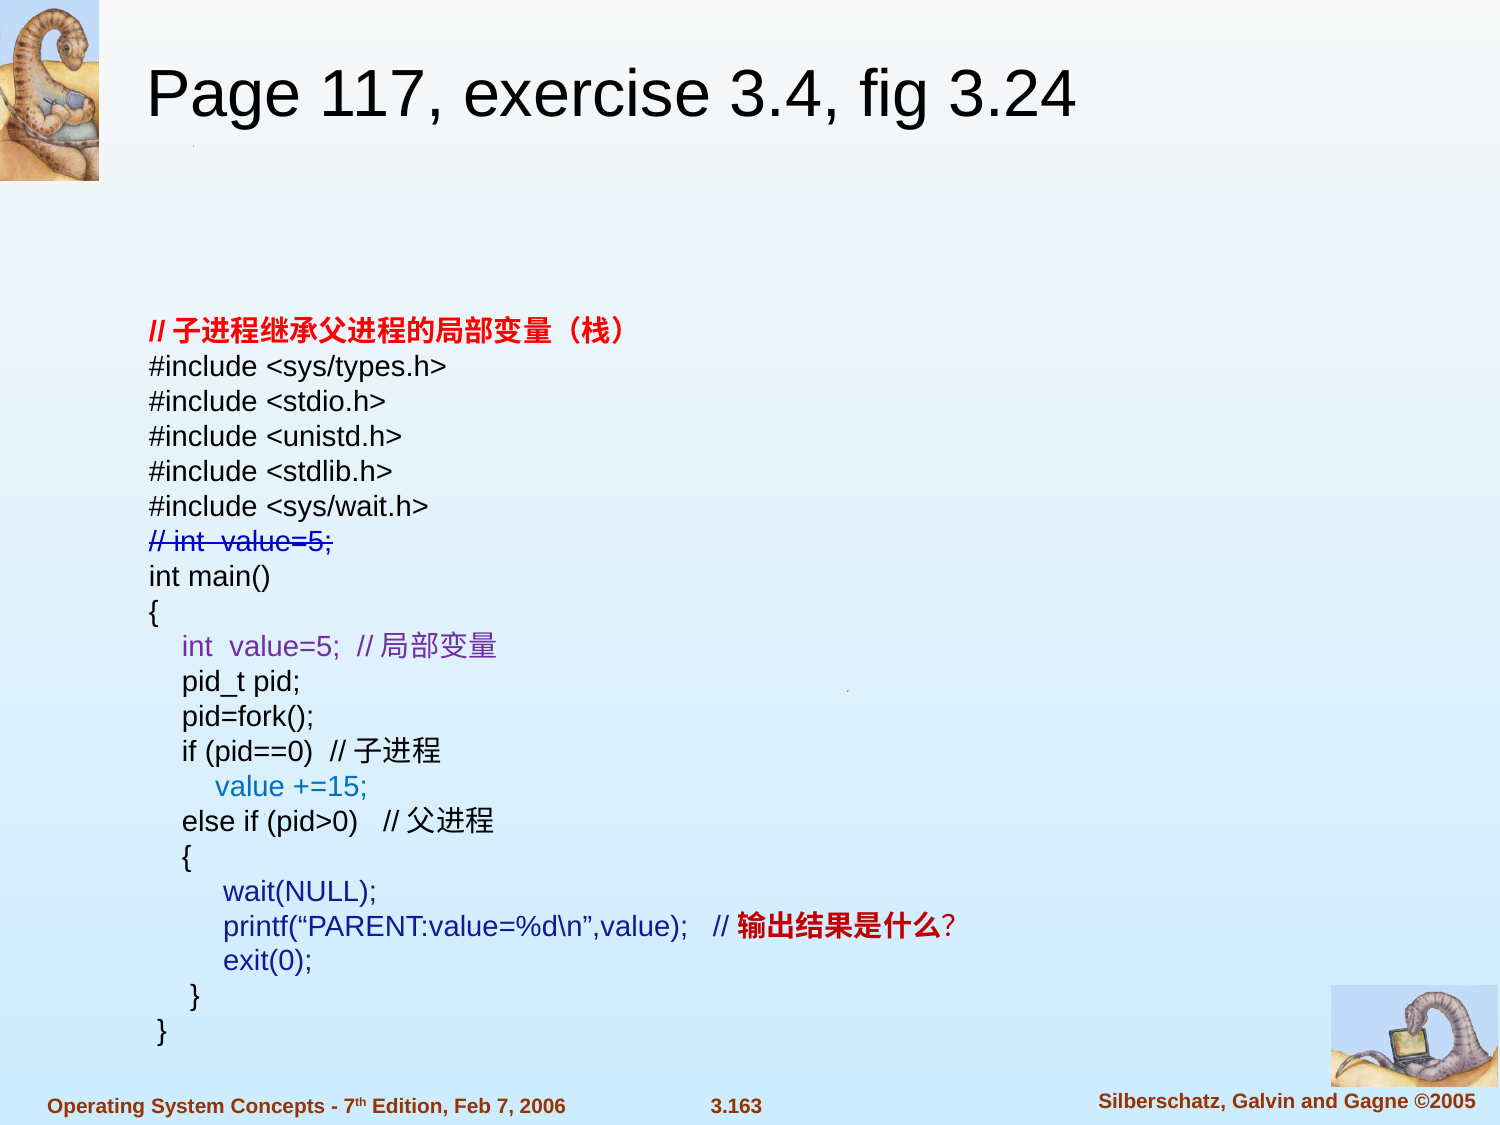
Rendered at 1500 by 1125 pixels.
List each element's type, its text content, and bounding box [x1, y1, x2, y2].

title Page 117, exercise 3.4, fig 3.24 [112, 37, 1438, 138]
picture [1331, 985, 1498, 1087]
picture [0, 0, 99, 181]
list //子进程继承父进程的局部变量（栈） #include <sys/types.h> #include <stdio.h> #include <unistd.h> #include <stdlib.h> #include <sys/wait.h> // int value=5; int main() { int value=5; //局部变量 pid_t pid; pid=fork(); if (pid==0) //子进程 value +=15; else if (pid>0) //父进程 { wait(NULL); printf(“PARENT:value=%d\n”,value); //输出结果是什么？ exit(0); } } [133, 210, 1374, 1055]
